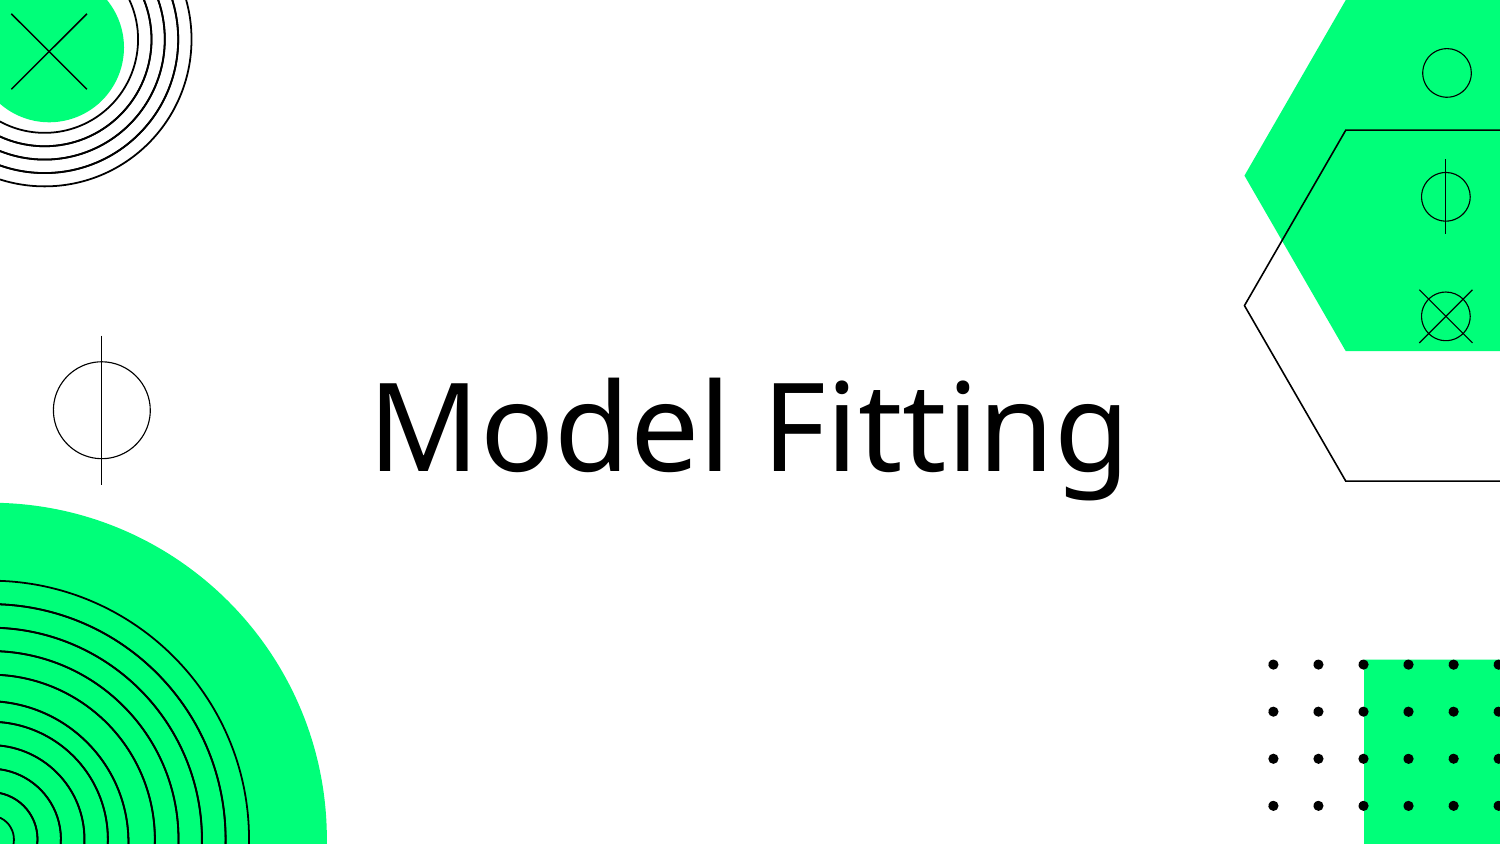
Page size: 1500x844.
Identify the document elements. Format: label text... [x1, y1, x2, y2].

title Model Fitting [118, 214, 1382, 630]
